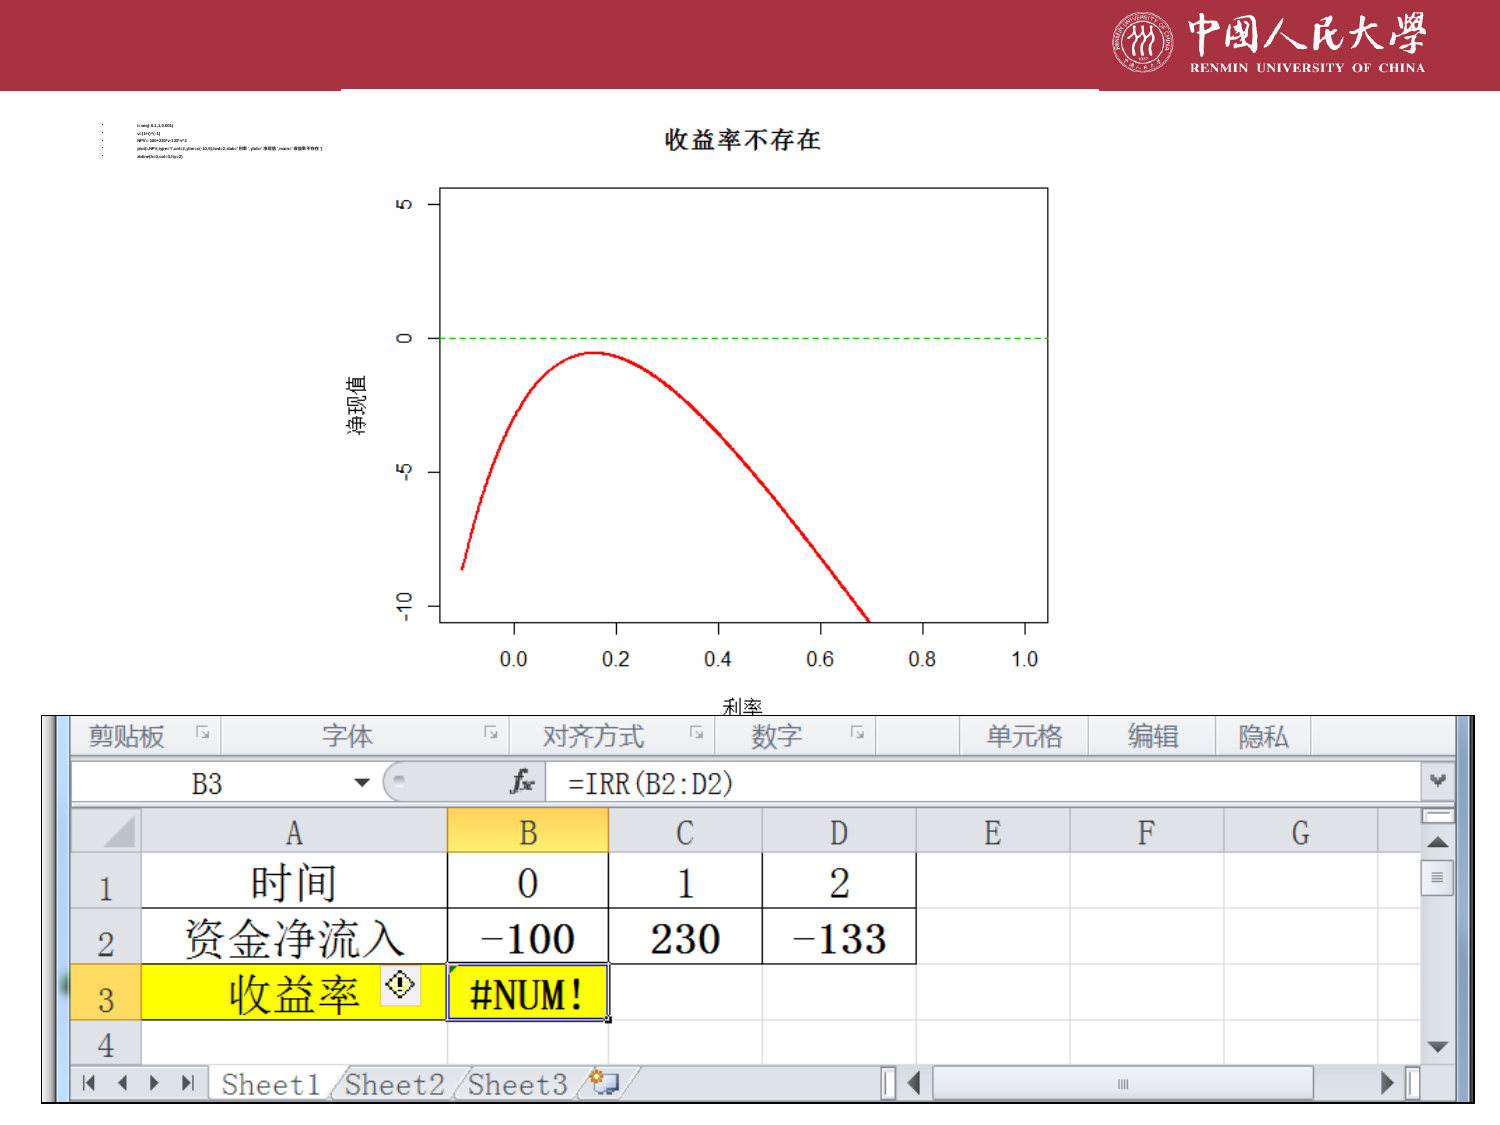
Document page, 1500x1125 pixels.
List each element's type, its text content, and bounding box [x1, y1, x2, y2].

text_box i=seq(-0.1,1,0.001) v=(1+i)^(-1) NPV=-100+230*v-133*v^2 plot(i,NPV,type='l',col=2,ylim=c(-10,5),lwd=2,xlab='利率',ylab='净现值',main='收益率不存在') abline(h=0,col=3,lty=2) [87, 113, 335, 167]
picture [0, 0, 1500, 1103]
